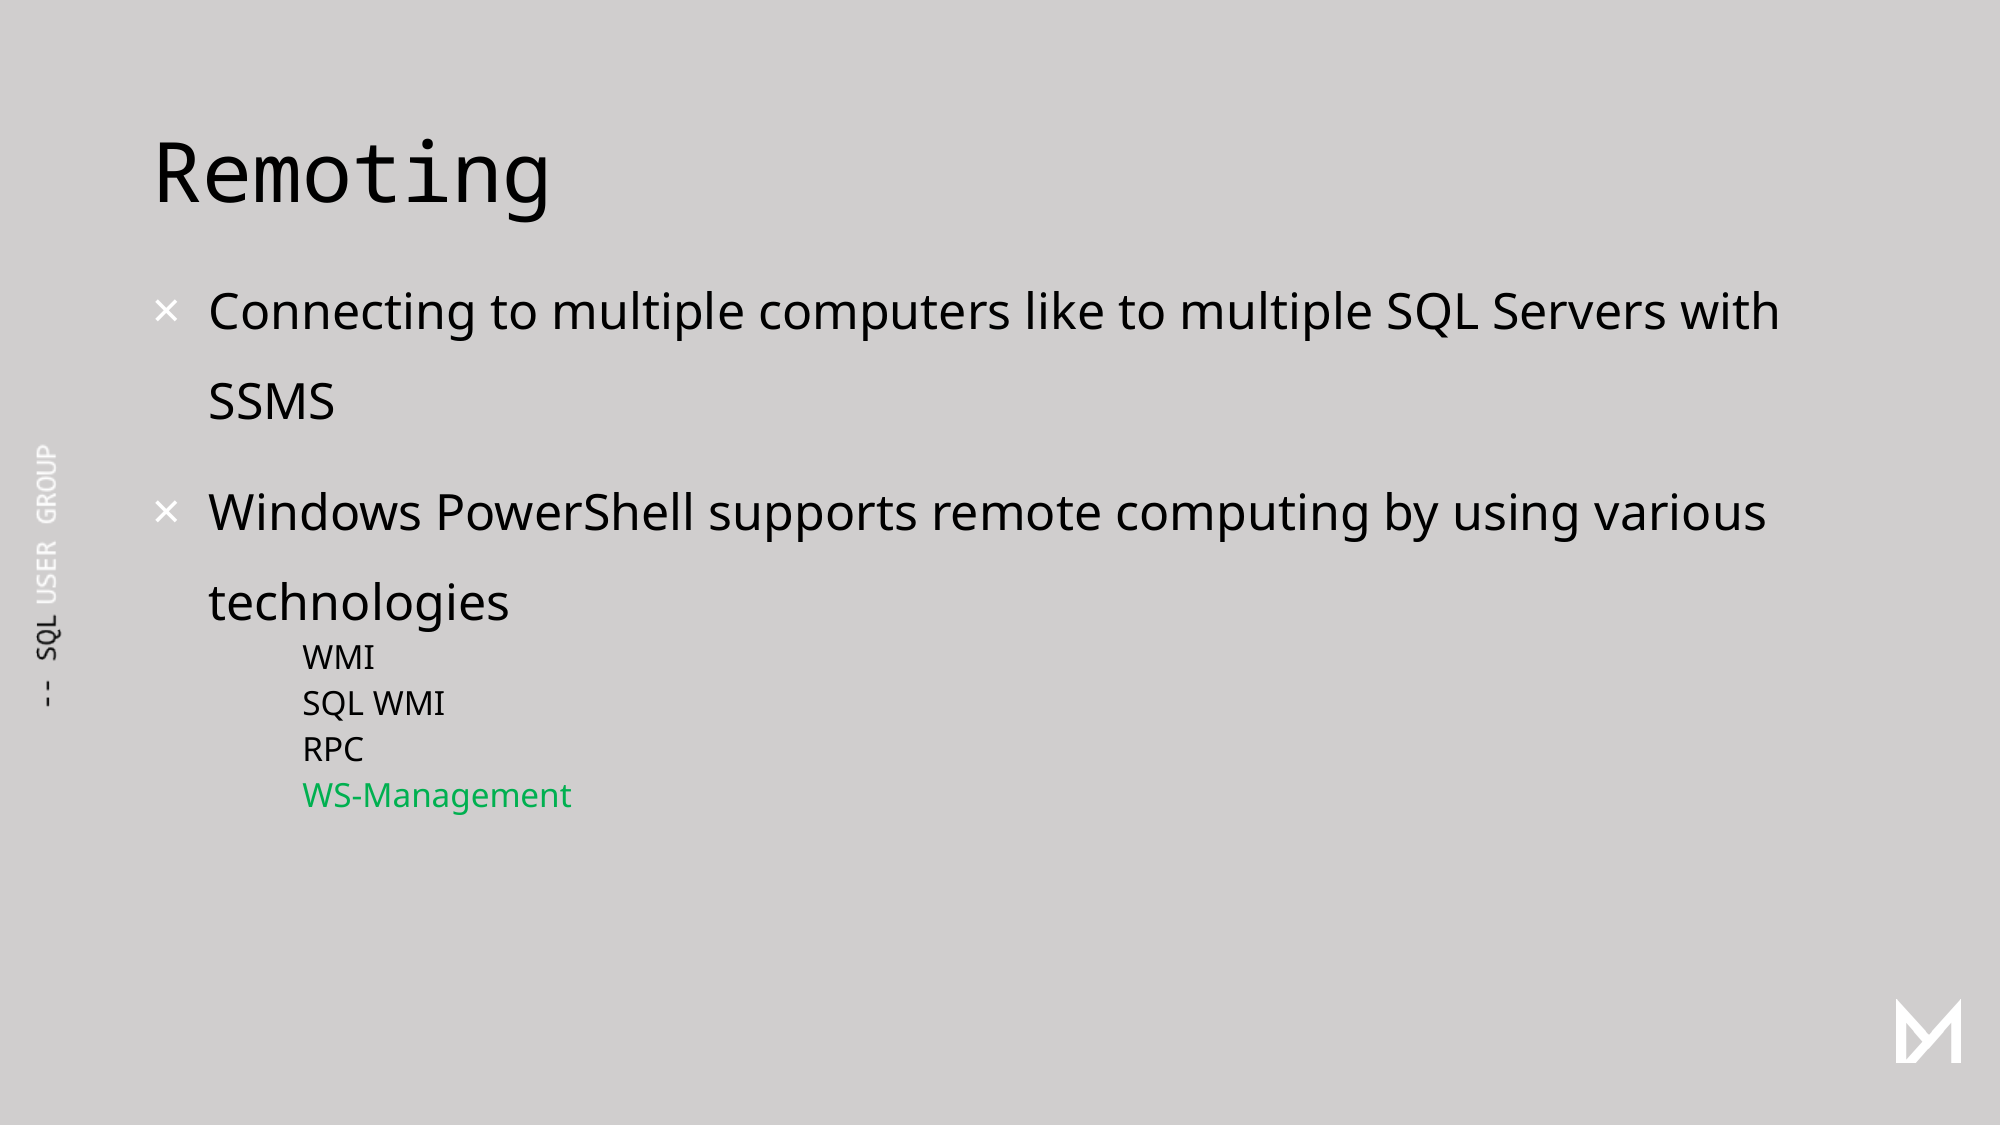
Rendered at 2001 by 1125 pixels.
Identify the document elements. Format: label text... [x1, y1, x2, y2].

picture [1896, 999, 1961, 1063]
picture [18, 423, 83, 732]
list Connecting to multiple computers like to multiple SQL Servers with SSMS Windows PowerShell supports remote computing by using various technologies WMI SQL WMI RPC WS-Management [137, 241, 1863, 1095]
title Remoting [137, 59, 1863, 229]
